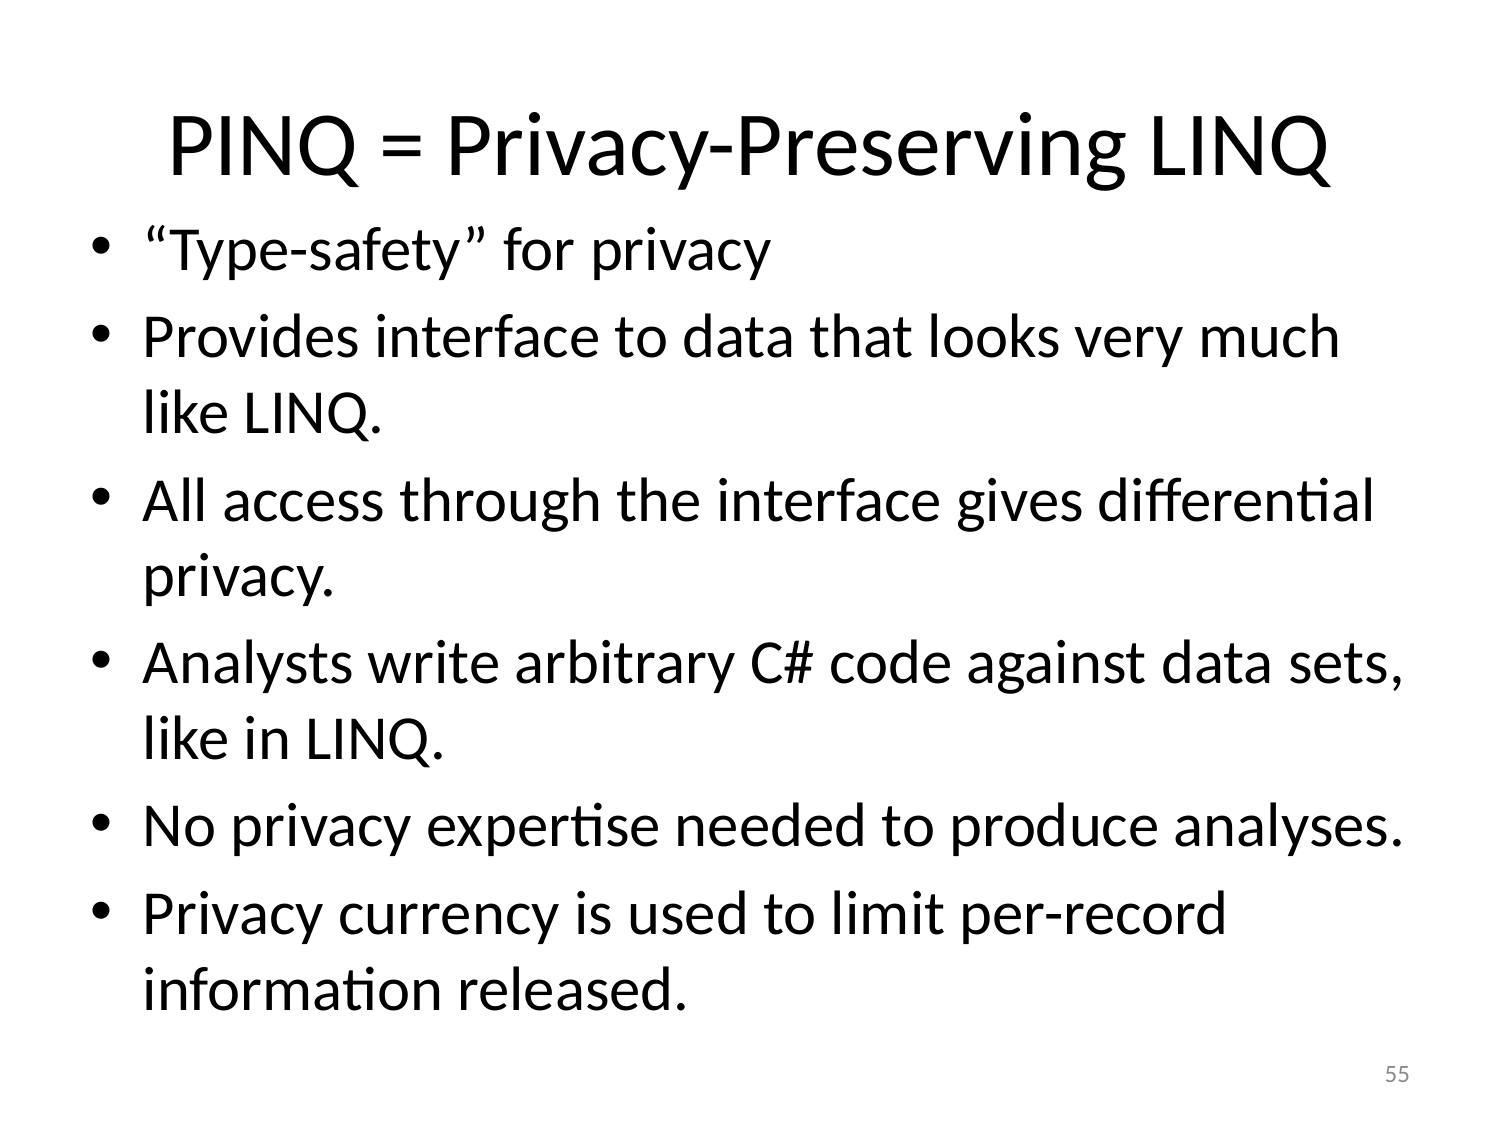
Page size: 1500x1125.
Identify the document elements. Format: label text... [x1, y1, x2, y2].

title PINQ = Privacy-Preserving LINQ [75, 45, 1425, 200]
list “Type-safety” for privacy Provides interface to data that looks very much like LINQ. All access through the interface gives differential privacy. Analysts write arbitrary C# code against data sets, like in LINQ. No privacy expertise needed to produce analyses. Privacy currency is used to limit per-record information released. [75, 200, 1425, 1100]
slide_number 55 [1074, 1042, 1425, 1103]
